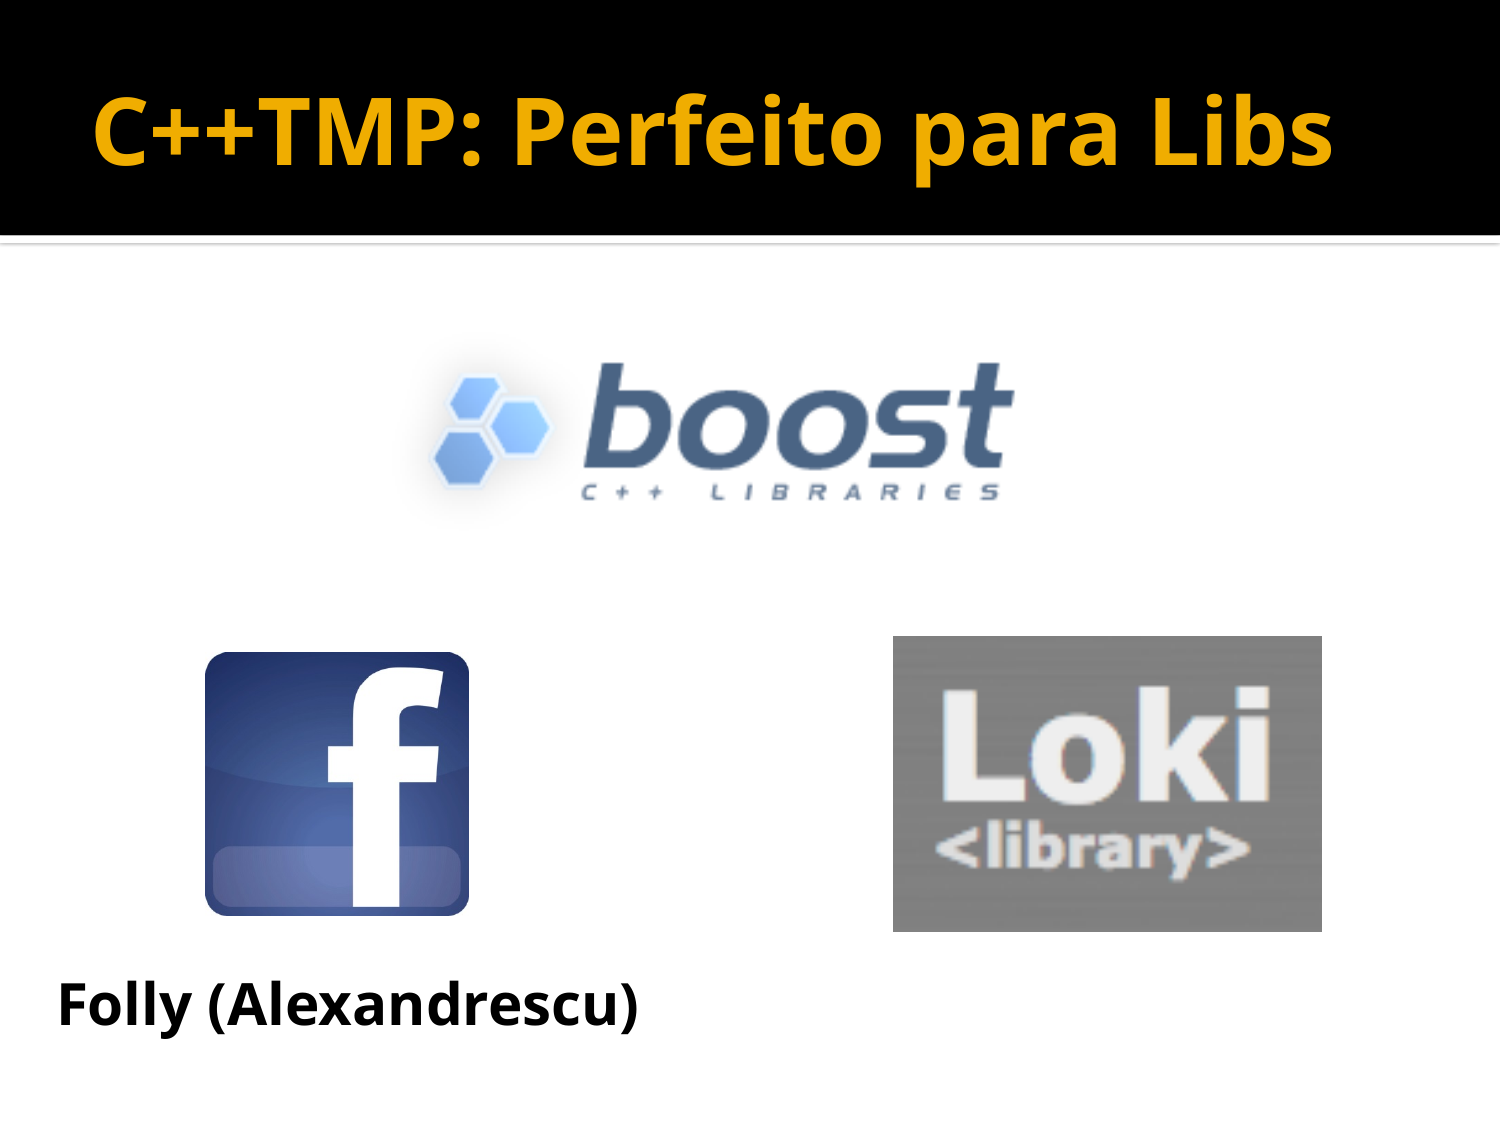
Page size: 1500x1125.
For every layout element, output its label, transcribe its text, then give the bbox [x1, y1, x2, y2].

title C++TMP: Perfeito para Libs [75, 24, 1425, 231]
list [382, 324, 1067, 538]
picture [205, 652, 469, 916]
text_box Folly (Alexandrescu) [41, 959, 655, 1045]
picture [893, 636, 1322, 932]
